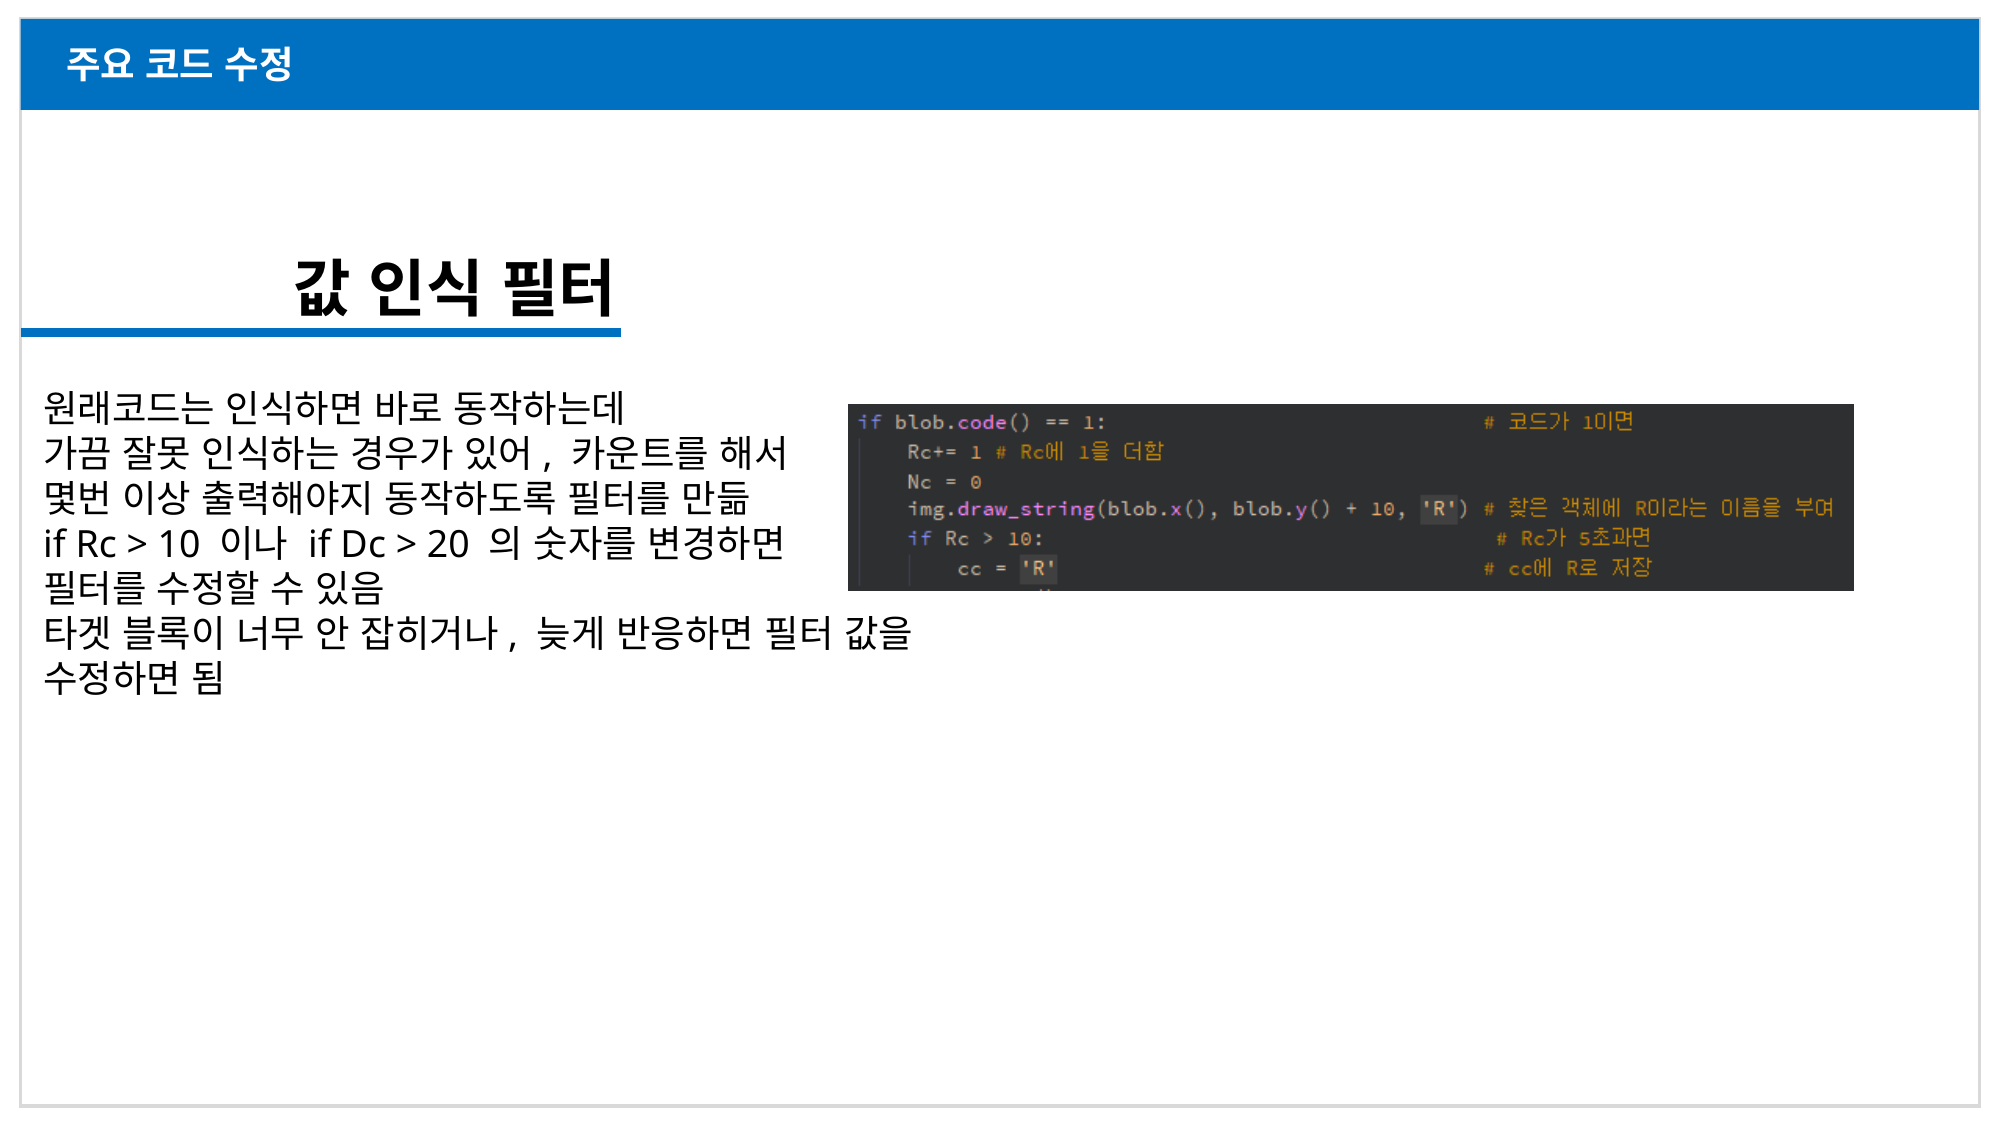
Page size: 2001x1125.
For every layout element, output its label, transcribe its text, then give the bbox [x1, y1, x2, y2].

picture [848, 403, 1855, 591]
text_box [19, 111, 1981, 1108]
text_box 주요 코드 수정 [51, 34, 309, 94]
text_box 값 인식 필터 [30, 114, 632, 333]
text_box 원래코드는 인식하면 바로 동작하는데 가끔 잘못 인식하는 경우가 있어, 카운트를 해서 몇번 이상 출력해야지 동작하도록 필터를 만듦 if Rc > 10 이나 if Dc > 20 의 숫자를 변경하면 필터를 수정할 수 있음 타겟 블록이 너무 안 잡히거나, 늦게 반응하면 필터 값을 수정하면 됨 [28, 377, 1052, 708]
text_box [19, 17, 1981, 111]
